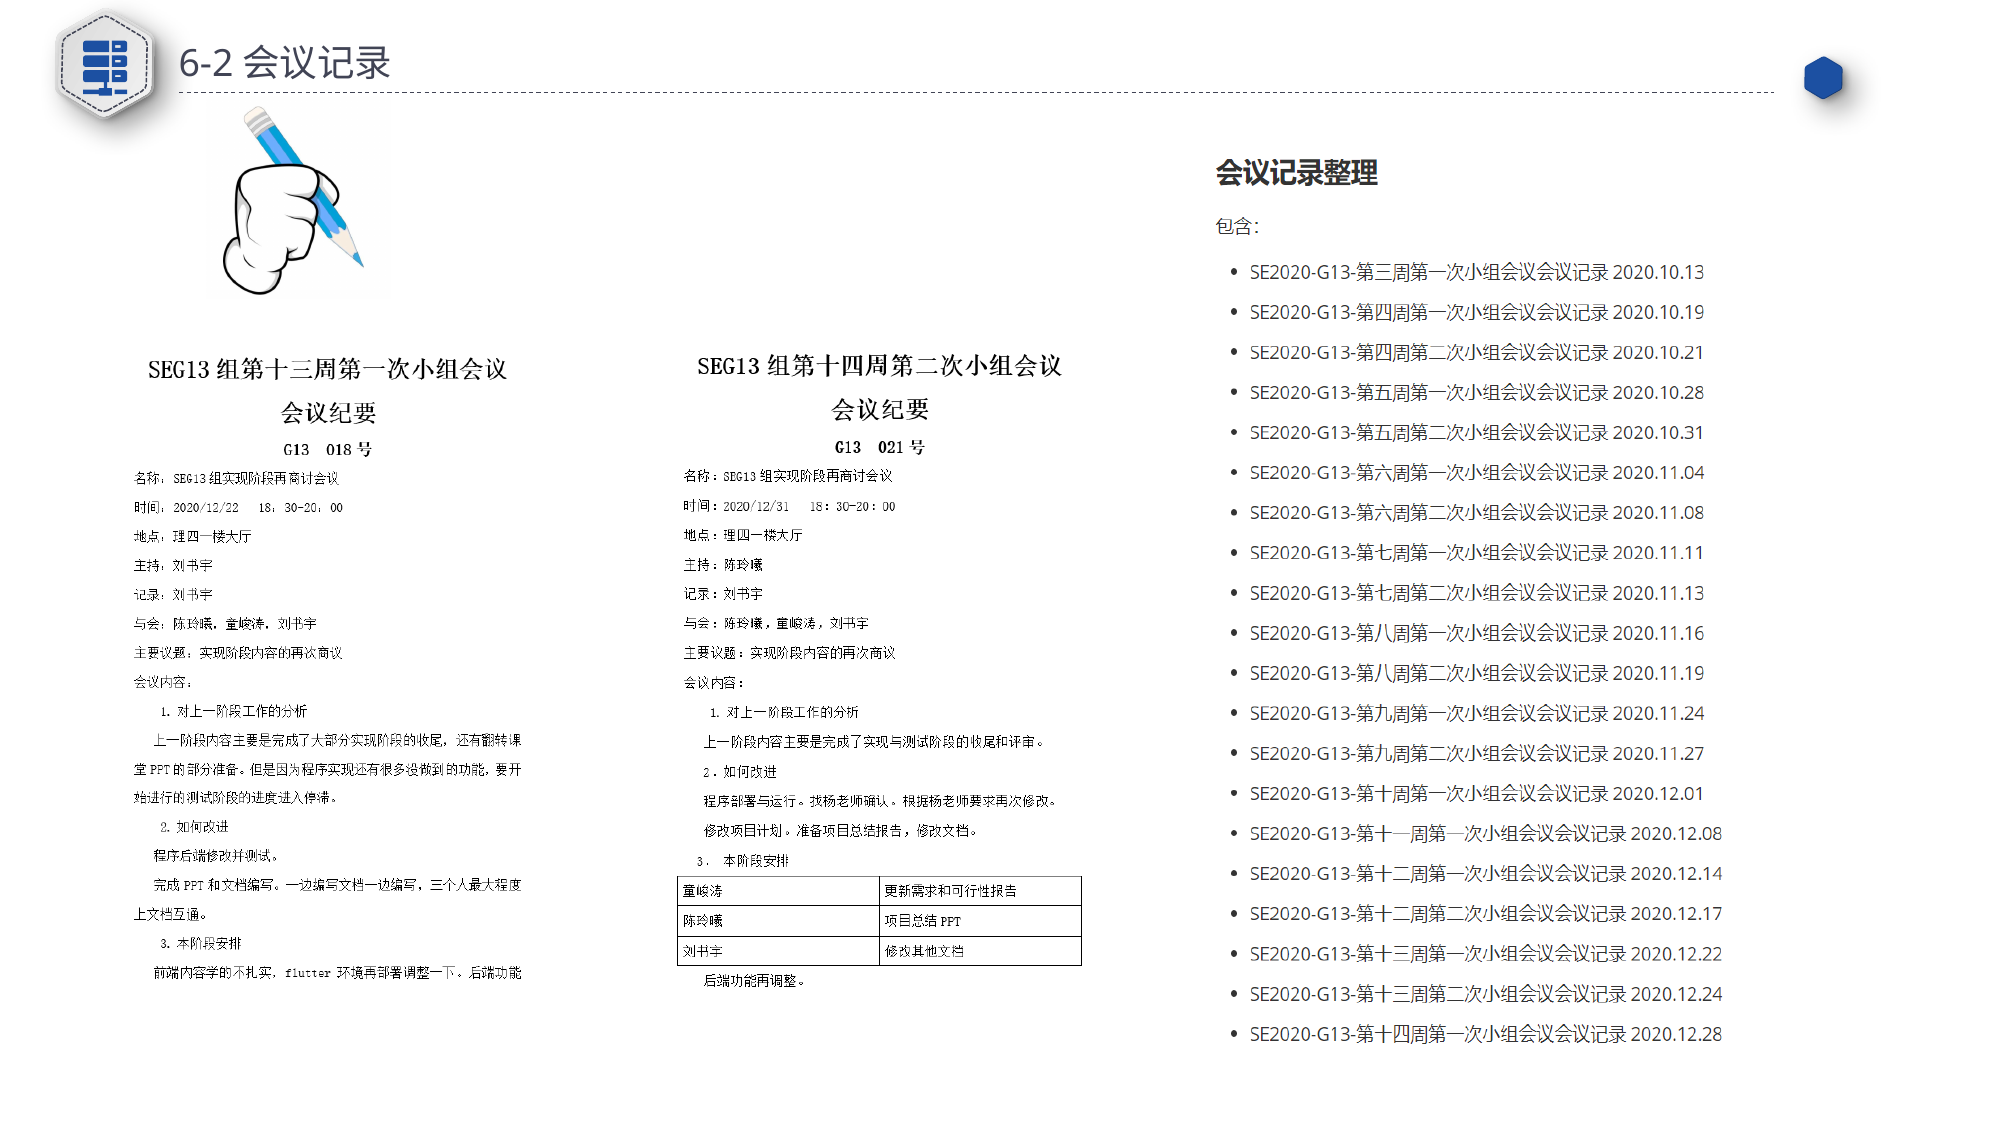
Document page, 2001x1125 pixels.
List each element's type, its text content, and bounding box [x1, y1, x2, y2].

text_box 6-2会议记录 [167, 33, 475, 90]
picture [206, 96, 391, 299]
picture [65, 349, 583, 992]
picture [1188, 156, 1901, 1045]
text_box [1802, 58, 1845, 97]
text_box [49, 14, 160, 114]
picture [611, 298, 1147, 1045]
